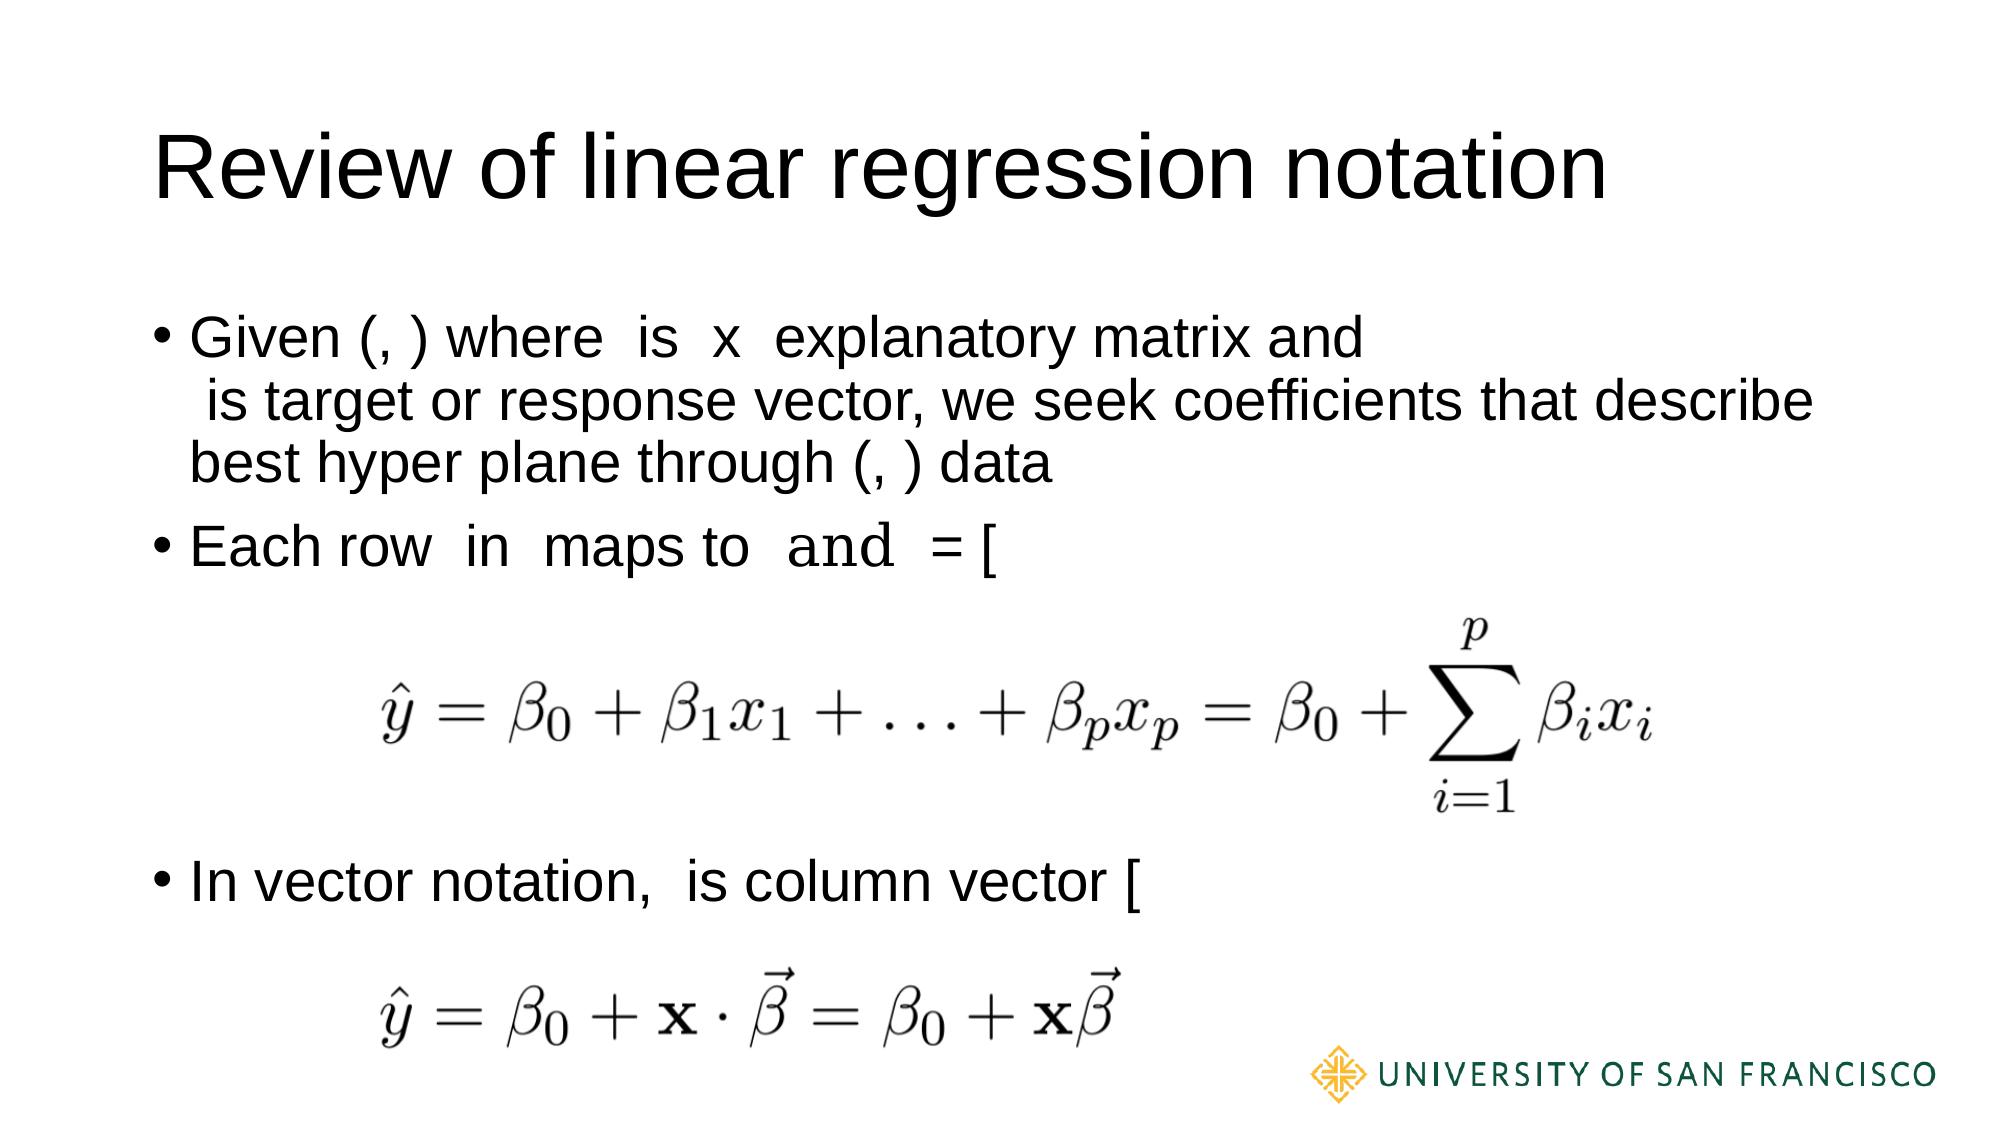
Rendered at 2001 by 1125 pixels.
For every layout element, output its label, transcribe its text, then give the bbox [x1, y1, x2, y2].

title Review of linear regression notation [137, 59, 1863, 278]
picture [366, 962, 1142, 1065]
picture [366, 597, 1671, 837]
